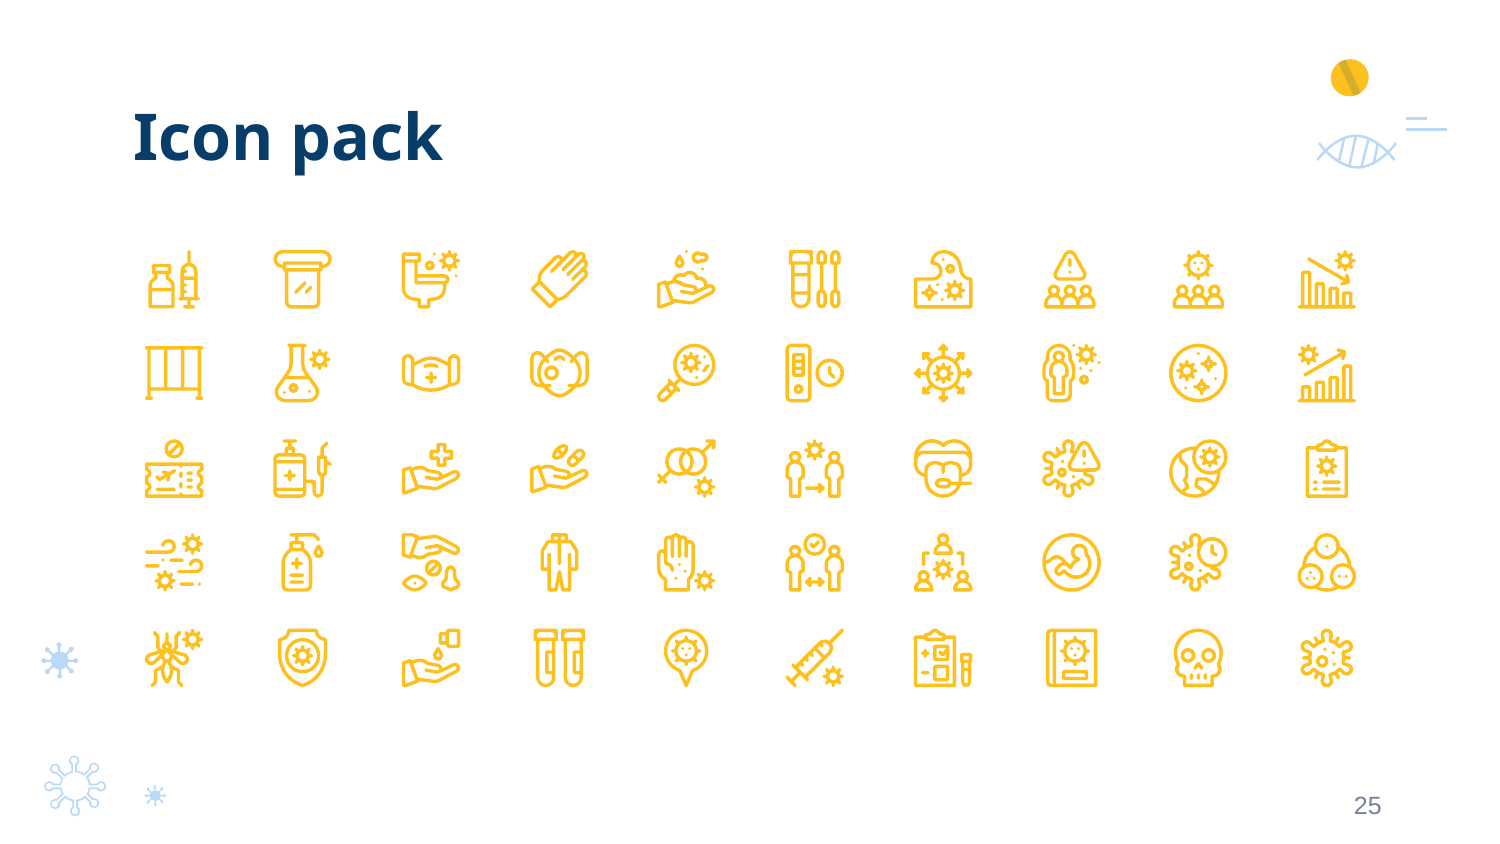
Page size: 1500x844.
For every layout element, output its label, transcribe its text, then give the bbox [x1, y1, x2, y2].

text_box [1172, 284, 1225, 309]
text_box [1173, 628, 1223, 688]
text_box [959, 652, 973, 688]
text_box [1042, 439, 1101, 498]
text_box [785, 450, 805, 498]
text_box [674, 254, 685, 269]
text_box [804, 576, 825, 588]
text_box [277, 628, 328, 688]
text_box [145, 346, 204, 400]
text_box [1078, 374, 1090, 385]
text_box [177, 558, 204, 574]
text_box [921, 551, 930, 567]
text_box [429, 442, 454, 467]
text_box [953, 569, 973, 592]
text_box [540, 533, 579, 592]
text_box [933, 533, 953, 555]
text_box [274, 343, 320, 403]
text_box [181, 628, 204, 651]
text_box [1305, 439, 1348, 498]
text_box [1169, 439, 1228, 498]
text_box [273, 249, 332, 309]
text_box [805, 482, 825, 494]
text_box [913, 439, 973, 498]
text_box [530, 464, 589, 494]
text_box [566, 448, 586, 468]
text_box [1053, 249, 1087, 281]
text_box [440, 565, 461, 592]
text_box [932, 558, 955, 581]
text_box [281, 533, 320, 592]
text_box [1303, 348, 1347, 377]
text_box [824, 544, 845, 592]
text_box [401, 354, 461, 392]
text_box [830, 249, 841, 309]
text_box [1297, 343, 1320, 366]
text_box [656, 532, 695, 592]
text_box [144, 462, 204, 498]
text_box [530, 348, 589, 398]
text_box [424, 559, 443, 577]
text_box [273, 439, 332, 498]
text_box [561, 628, 586, 688]
text_box [663, 628, 709, 688]
text_box [144, 631, 190, 688]
text_box [401, 533, 460, 560]
text_box [308, 348, 331, 371]
text_box [178, 249, 200, 309]
text_box [1169, 533, 1228, 592]
text_box [181, 533, 204, 555]
text_box [1334, 249, 1356, 272]
text_box [432, 647, 444, 661]
text_box [822, 665, 845, 688]
text_box [691, 251, 709, 264]
slide_number 25 [1059, 782, 1397, 828]
text_box [401, 465, 461, 495]
text_box [533, 628, 558, 688]
text_box [693, 476, 716, 498]
text_box [552, 443, 569, 460]
text_box [785, 343, 812, 403]
text_box [1045, 628, 1098, 688]
title Icon pack [118, 88, 1382, 182]
text_box [1297, 364, 1357, 403]
text_box [1042, 533, 1101, 592]
text_box [1300, 628, 1353, 688]
text_box [148, 263, 175, 309]
text_box [788, 249, 814, 309]
text_box [1075, 343, 1098, 366]
text_box [401, 252, 450, 309]
text_box [803, 533, 827, 556]
text_box [1297, 270, 1357, 309]
text_box [169, 558, 184, 562]
text_box [1169, 343, 1228, 403]
text_box [815, 358, 845, 388]
text_box [402, 574, 428, 592]
text_box [1044, 284, 1096, 309]
text_box [657, 439, 716, 484]
text_box [154, 569, 176, 592]
text_box [785, 628, 844, 688]
text_box [913, 628, 957, 688]
text_box [1297, 533, 1357, 592]
text_box [913, 569, 934, 592]
text_box [913, 343, 973, 403]
text_box [803, 439, 826, 461]
text_box [656, 270, 716, 309]
text_box [824, 450, 845, 498]
text_box [144, 564, 160, 568]
text_box [1042, 343, 1076, 403]
text_box [144, 538, 176, 554]
text_box [401, 658, 461, 688]
text_box [531, 249, 589, 309]
text_box [1182, 249, 1214, 281]
text_box [313, 544, 324, 559]
text_box [1307, 257, 1351, 286]
text_box [913, 249, 973, 309]
text_box [179, 582, 195, 586]
text_box [693, 569, 716, 592]
text_box [438, 249, 461, 272]
text_box [785, 544, 805, 592]
text_box [816, 249, 827, 309]
text_box [164, 439, 184, 459]
text_box [656, 343, 716, 403]
text_box [438, 628, 461, 649]
text_box [956, 551, 965, 567]
